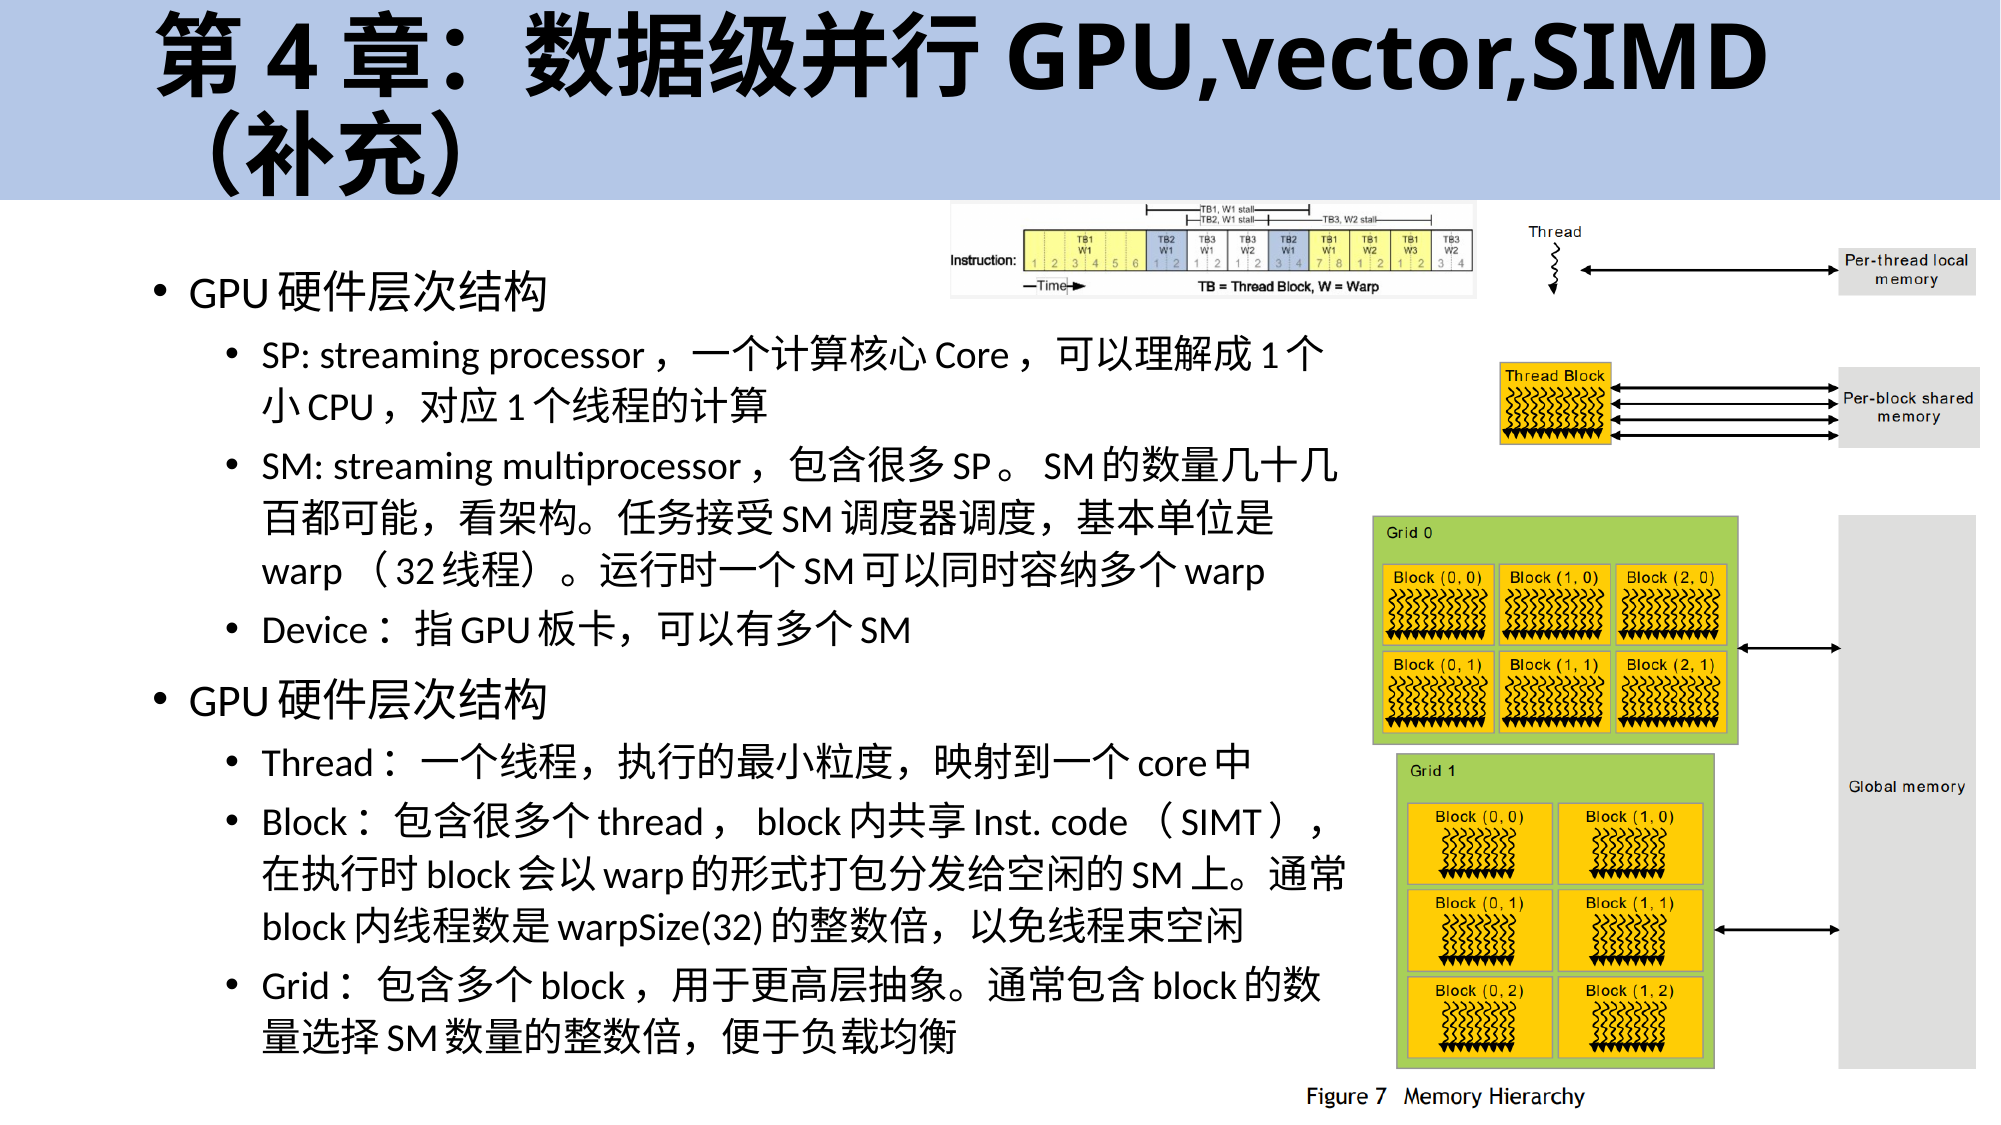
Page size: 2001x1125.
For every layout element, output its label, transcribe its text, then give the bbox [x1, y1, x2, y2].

title 第4章：数据级并行GPU,vector,SIMD （补充） [137, 48, 1863, 171]
picture [950, 200, 1989, 1111]
list GPU硬件层次结构 SP: streaming processor，一个计算核心Core，可以理解成1个小CPU，对应1个线程的计算 SM: streaming multiprocessor，包含很多SP。SM的数量几十几百都可能，看架构。任务接受SM调度器调度，基本单位是warp（32线程）。运行时一个SM可以同时容纳多个warp Device：指GPU板卡，可以有多个SM GPU硬件层次结构 Thread：一个线程，执行的最小粒度，映射到一个core中 Block：包含很多个thread，block内共享Inst. code（SIMT），在执行时block会以warp的形式打包分发给空闲的SM上。通常block内线程数是warpSize(32)的整数倍，以免线程束空闲 Grid：包含多个block，用于更高层抽象。通常包含block的数量选择SM数量的整数倍，便于负载均衡 [137, 249, 1304, 1070]
